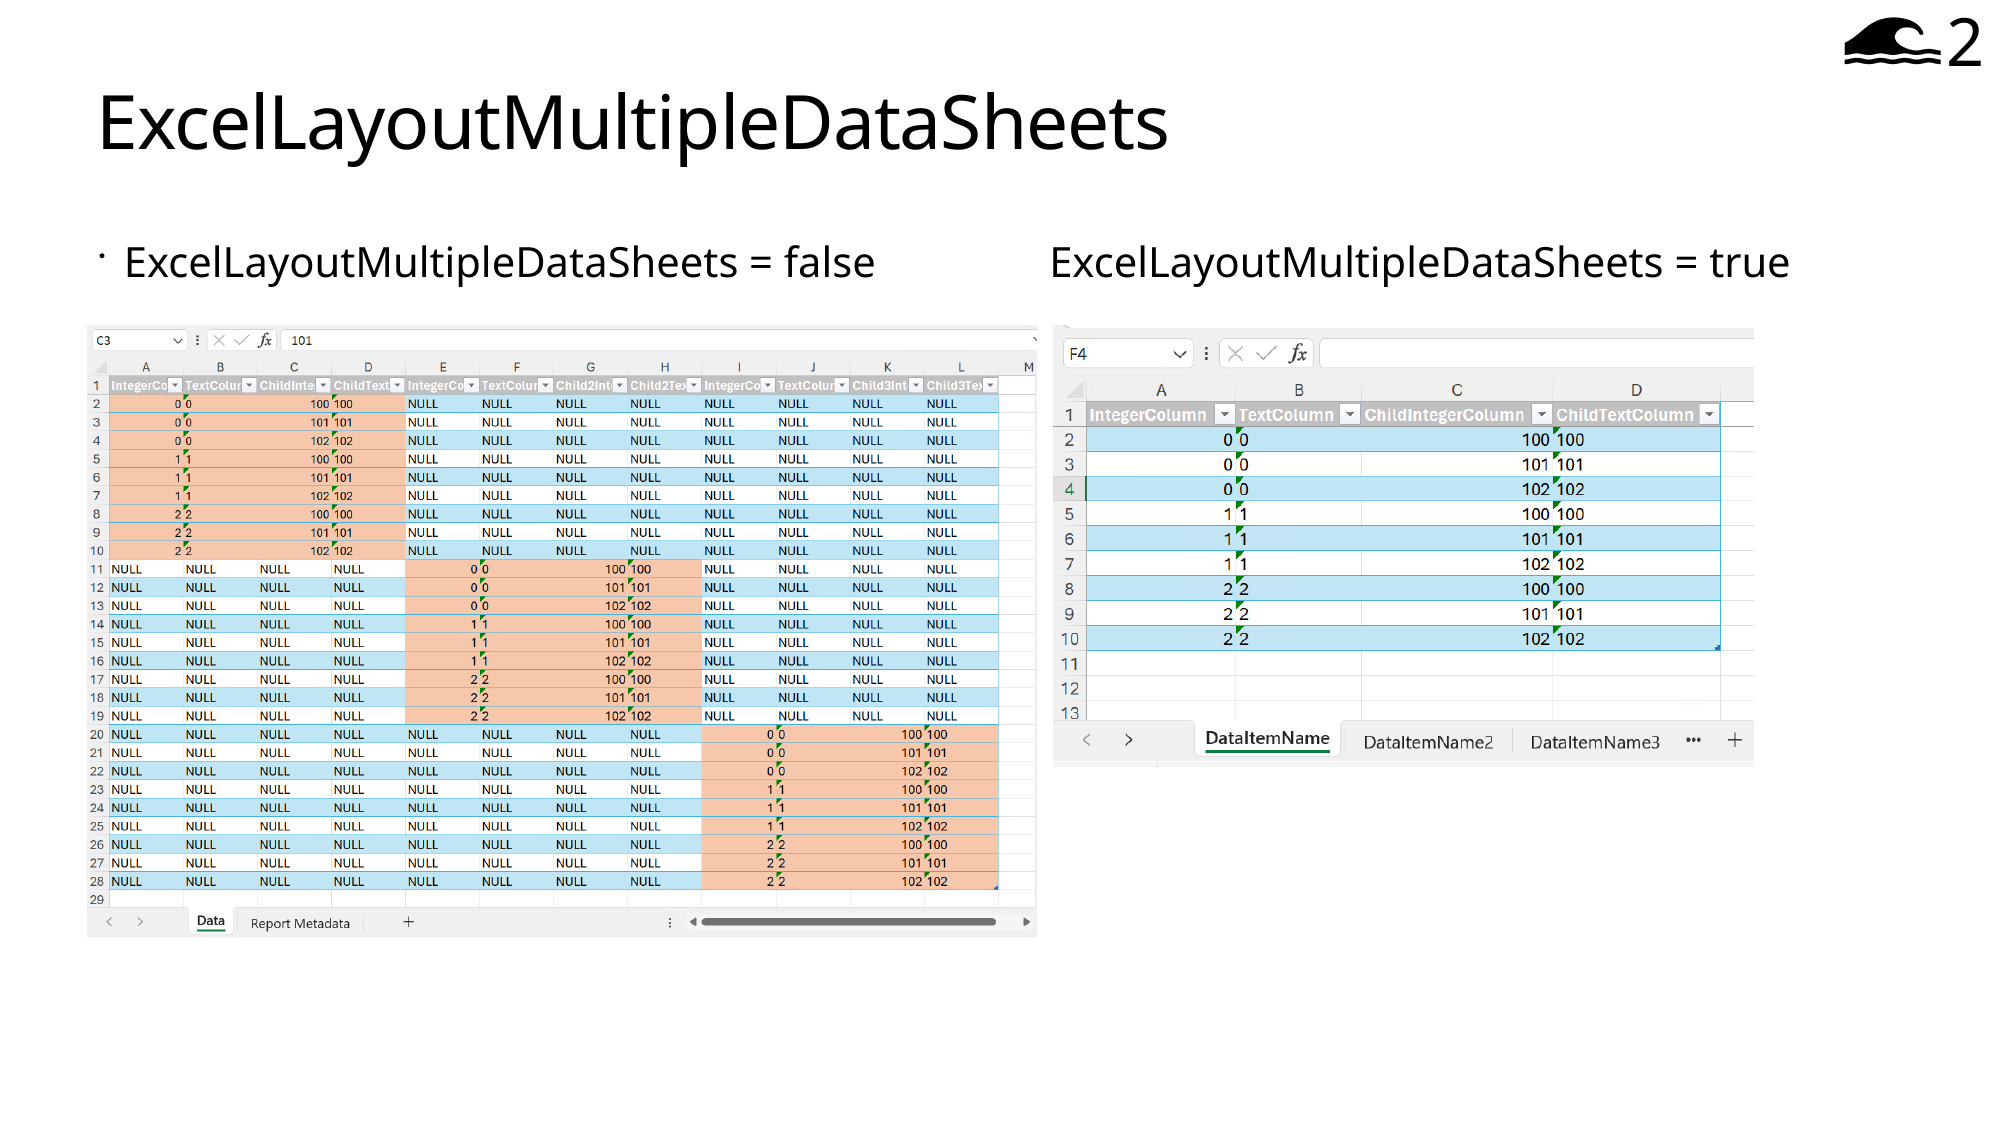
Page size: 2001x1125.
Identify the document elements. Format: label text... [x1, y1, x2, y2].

list ExcelLayoutMultipleDataSheets = false [95, 235, 953, 287]
list ExcelLayoutMultipleDataSheets = true [1049, 235, 1906, 287]
title ExcelLayoutMultipleDataSheets [96, 75, 1904, 166]
picture [1053, 324, 1754, 768]
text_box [1835, 0, 2000, 81]
picture [87, 324, 1038, 939]
